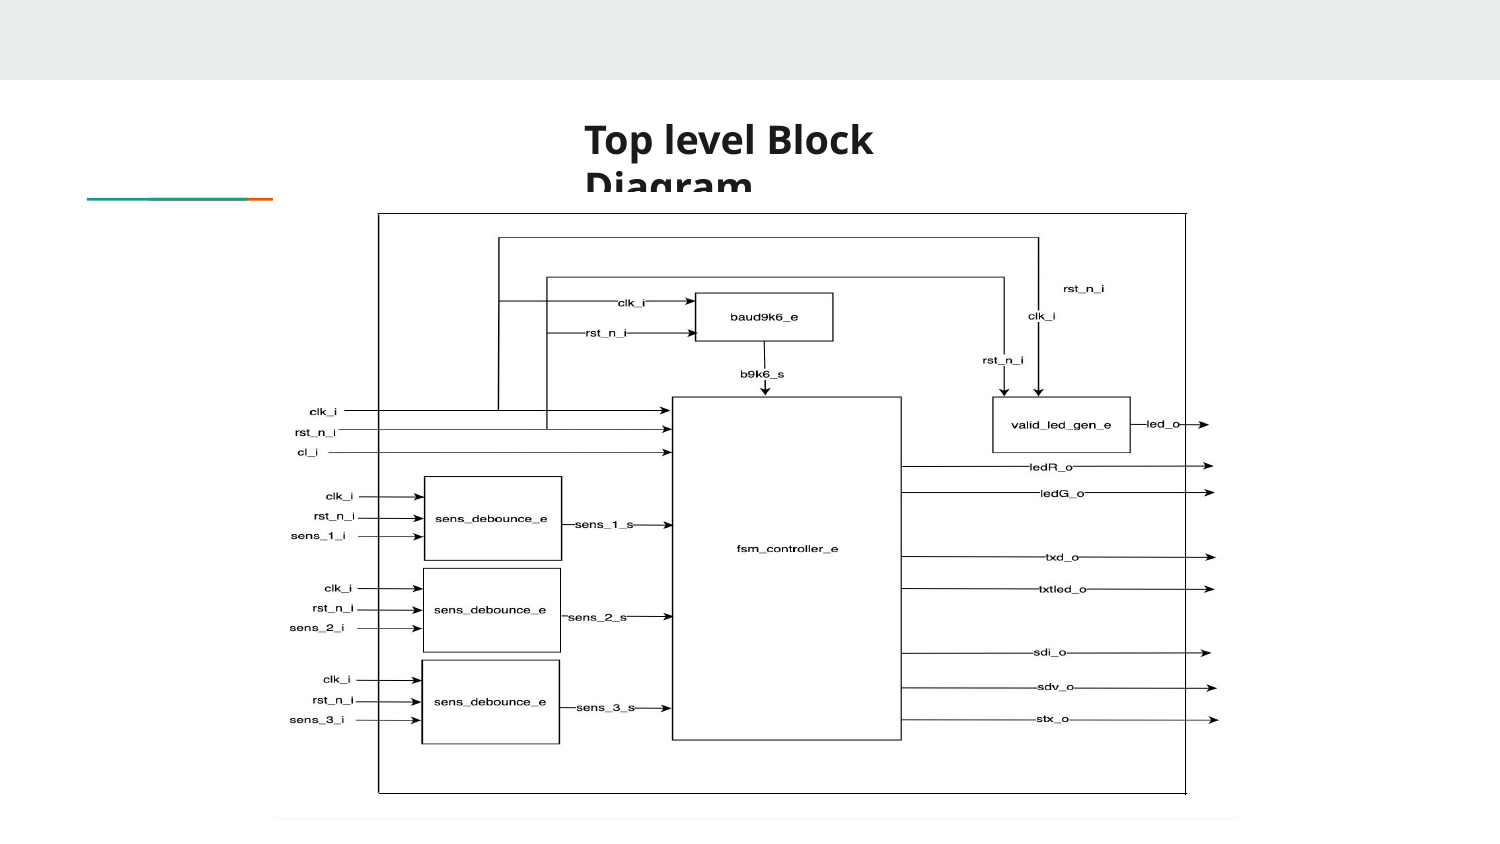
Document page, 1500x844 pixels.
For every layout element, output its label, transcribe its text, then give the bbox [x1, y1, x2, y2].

picture [272, 192, 1239, 821]
title Top level Block Diagram [569, 99, 1064, 191]
